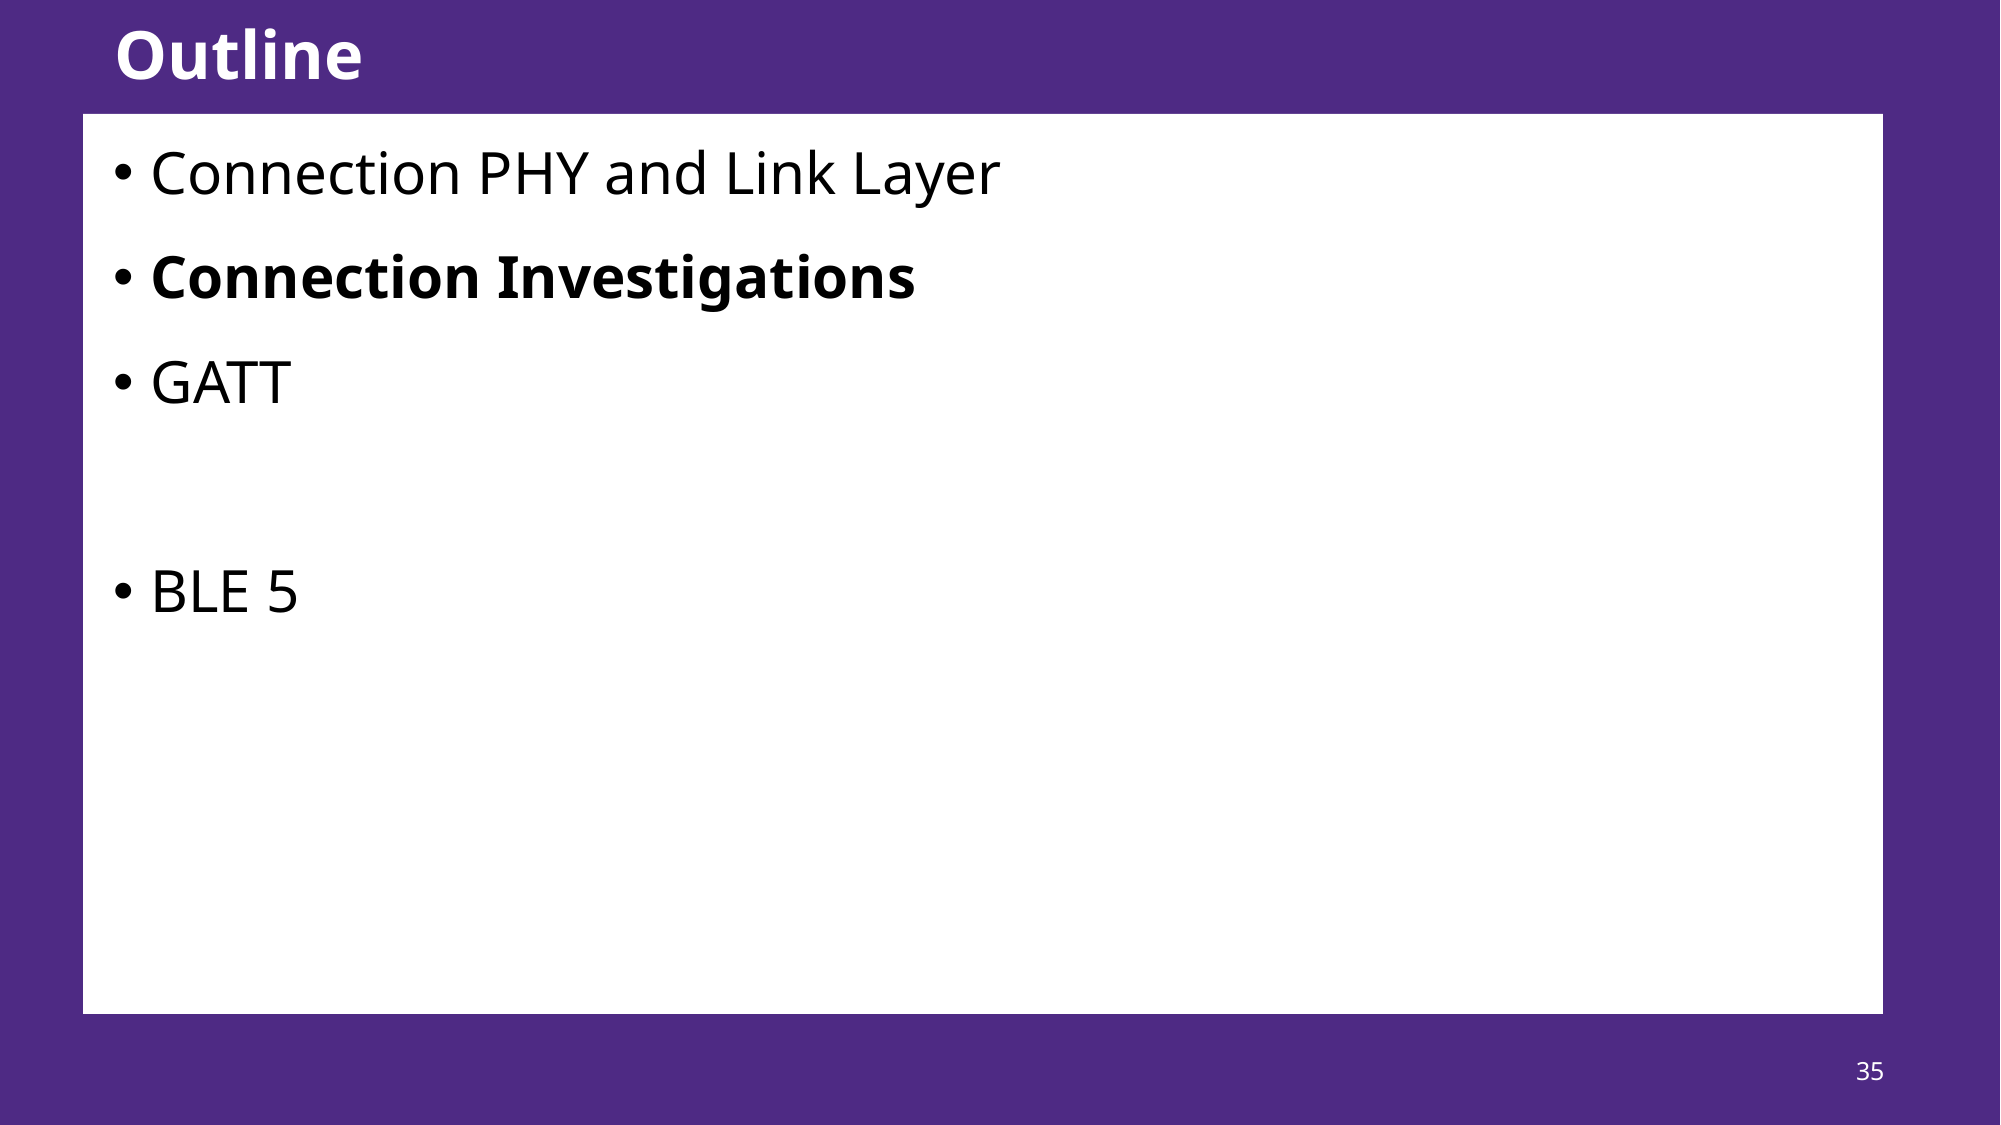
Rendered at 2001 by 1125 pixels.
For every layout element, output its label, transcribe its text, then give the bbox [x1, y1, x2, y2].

title Outline [99, 1, 1900, 114]
list Connection PHY and Link Layer Connection Investigations GATT BLE 5 [83, 113, 1883, 1014]
slide_number 35 [1749, 1042, 1900, 1103]
